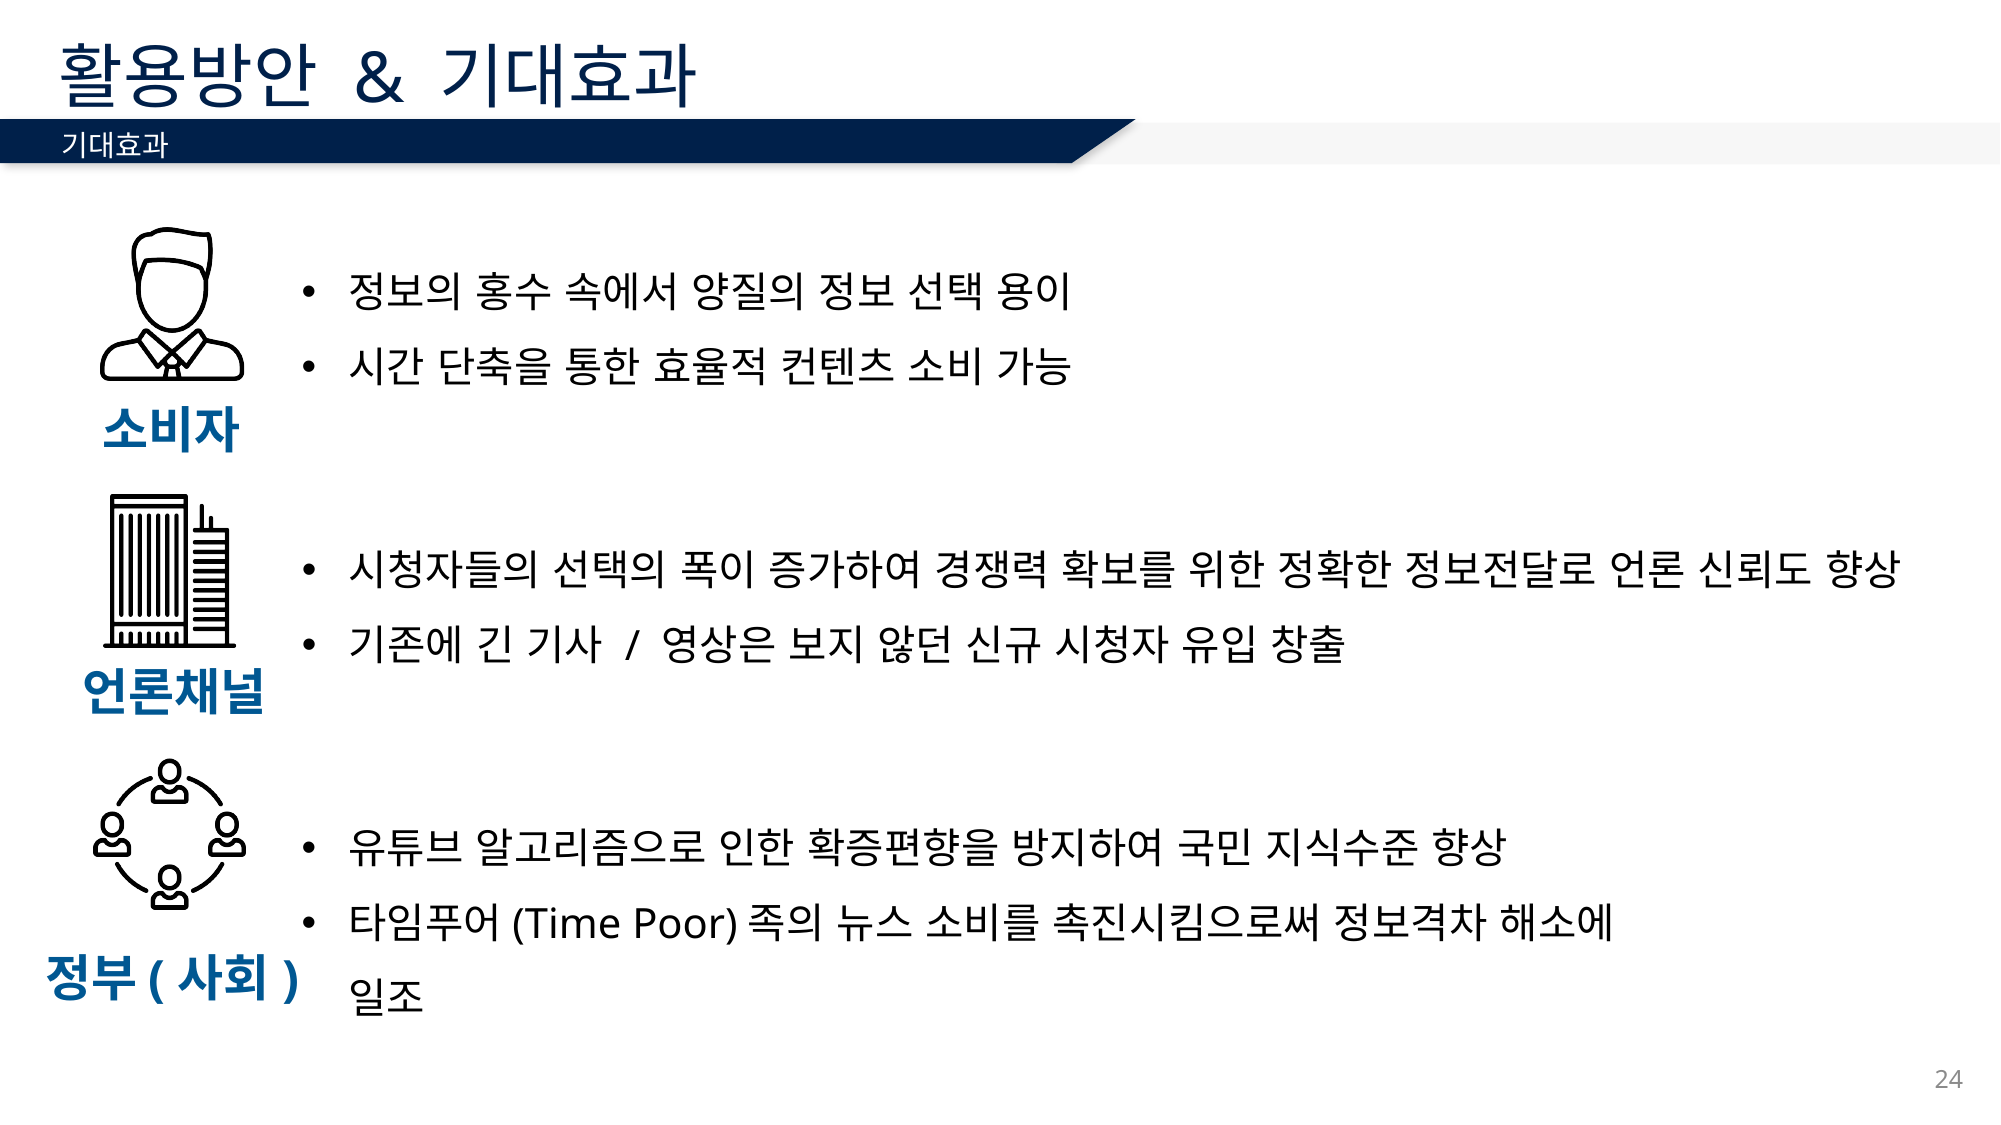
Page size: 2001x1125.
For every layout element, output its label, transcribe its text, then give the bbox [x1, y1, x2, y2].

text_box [88, 227, 1206, 467]
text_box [73, 494, 1979, 729]
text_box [48, 757, 1673, 1015]
title 활용방안 & 기대효과 [44, 34, 1053, 126]
text_box 기대효과 [47, 119, 540, 170]
slide_number 24 [1884, 1050, 1978, 1111]
